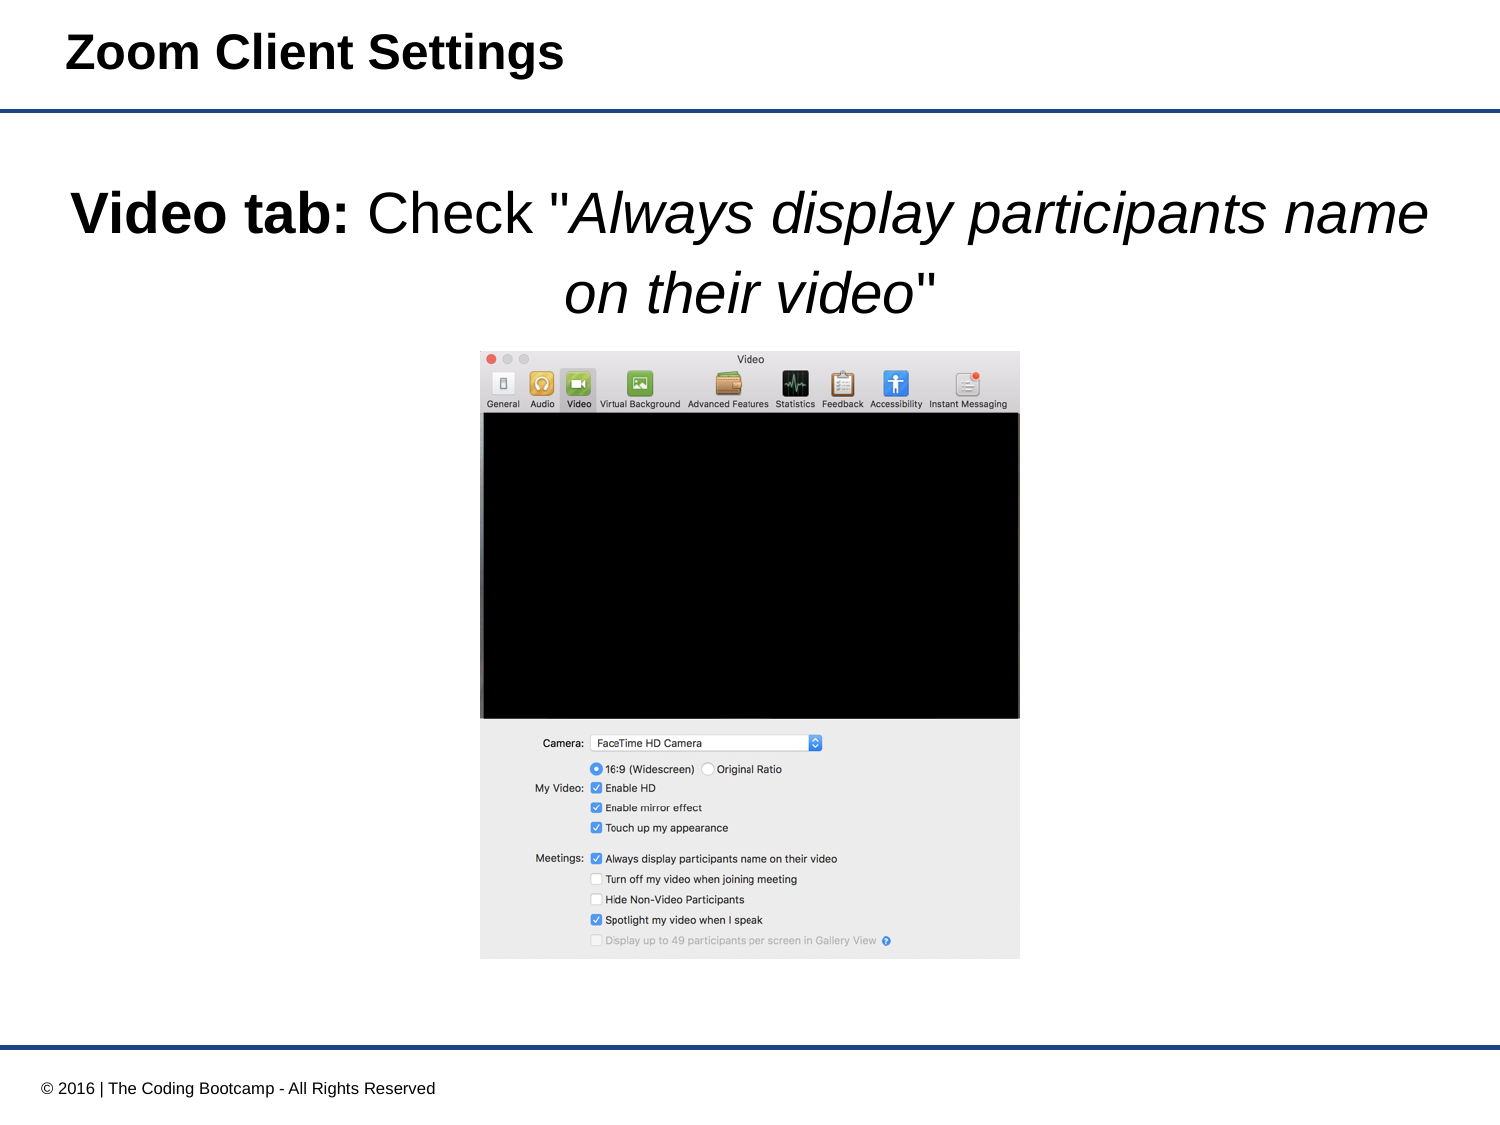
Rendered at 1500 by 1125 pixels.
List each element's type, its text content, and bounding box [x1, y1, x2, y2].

picture [479, 351, 1020, 960]
text_box Video tab: Check "Always display participants name on their video" [37, 149, 1464, 352]
title Zoom Client Settings [50, 0, 1425, 108]
